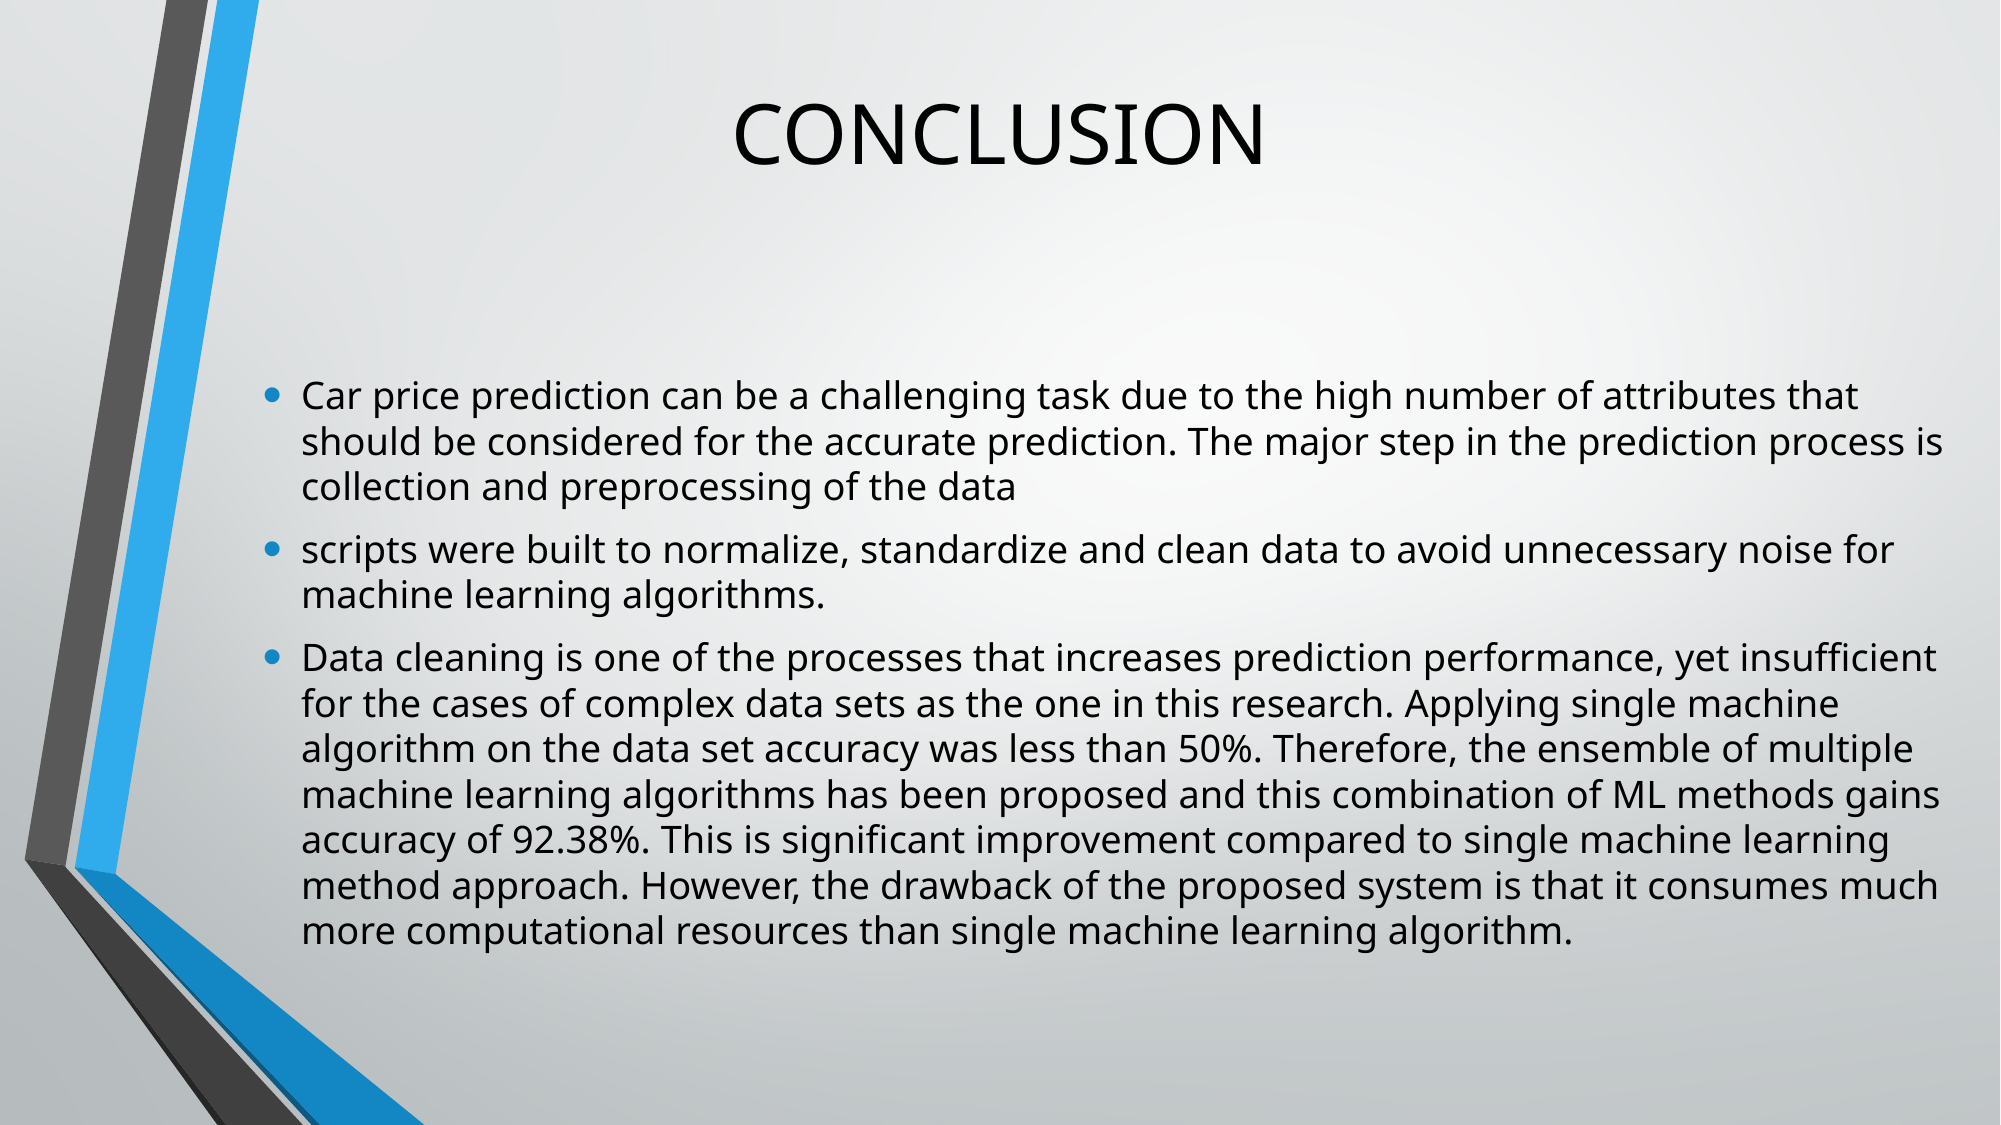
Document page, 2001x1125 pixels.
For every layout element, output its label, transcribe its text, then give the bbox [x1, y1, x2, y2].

list Car price prediction can be a challenging task due to the high number of attributes that should be considered for the accurate prediction. The major step in the prediction process is collection and preprocessing of the data scripts were built to normalize, standardize and clean data to avoid unnecessary noise for machine learning algorithms. Data cleaning is one of the processes that increases prediction performance, yet insufficient for the cases of complex data sets as the one in this research. Applying single machine algorithm on the data set accuracy was less than 50%. Therefore, the ensemble of multiple machine learning algorithms has been proposed and this combination of ML methods gains accuracy of 92.38%. This is significant improvement compared to single machine learning method approach. However, the drawback of the proposed system is that it consumes much more computational resources than single machine learning algorithm. [247, 364, 1979, 961]
title CONCLUSION [134, 67, 1868, 195]
